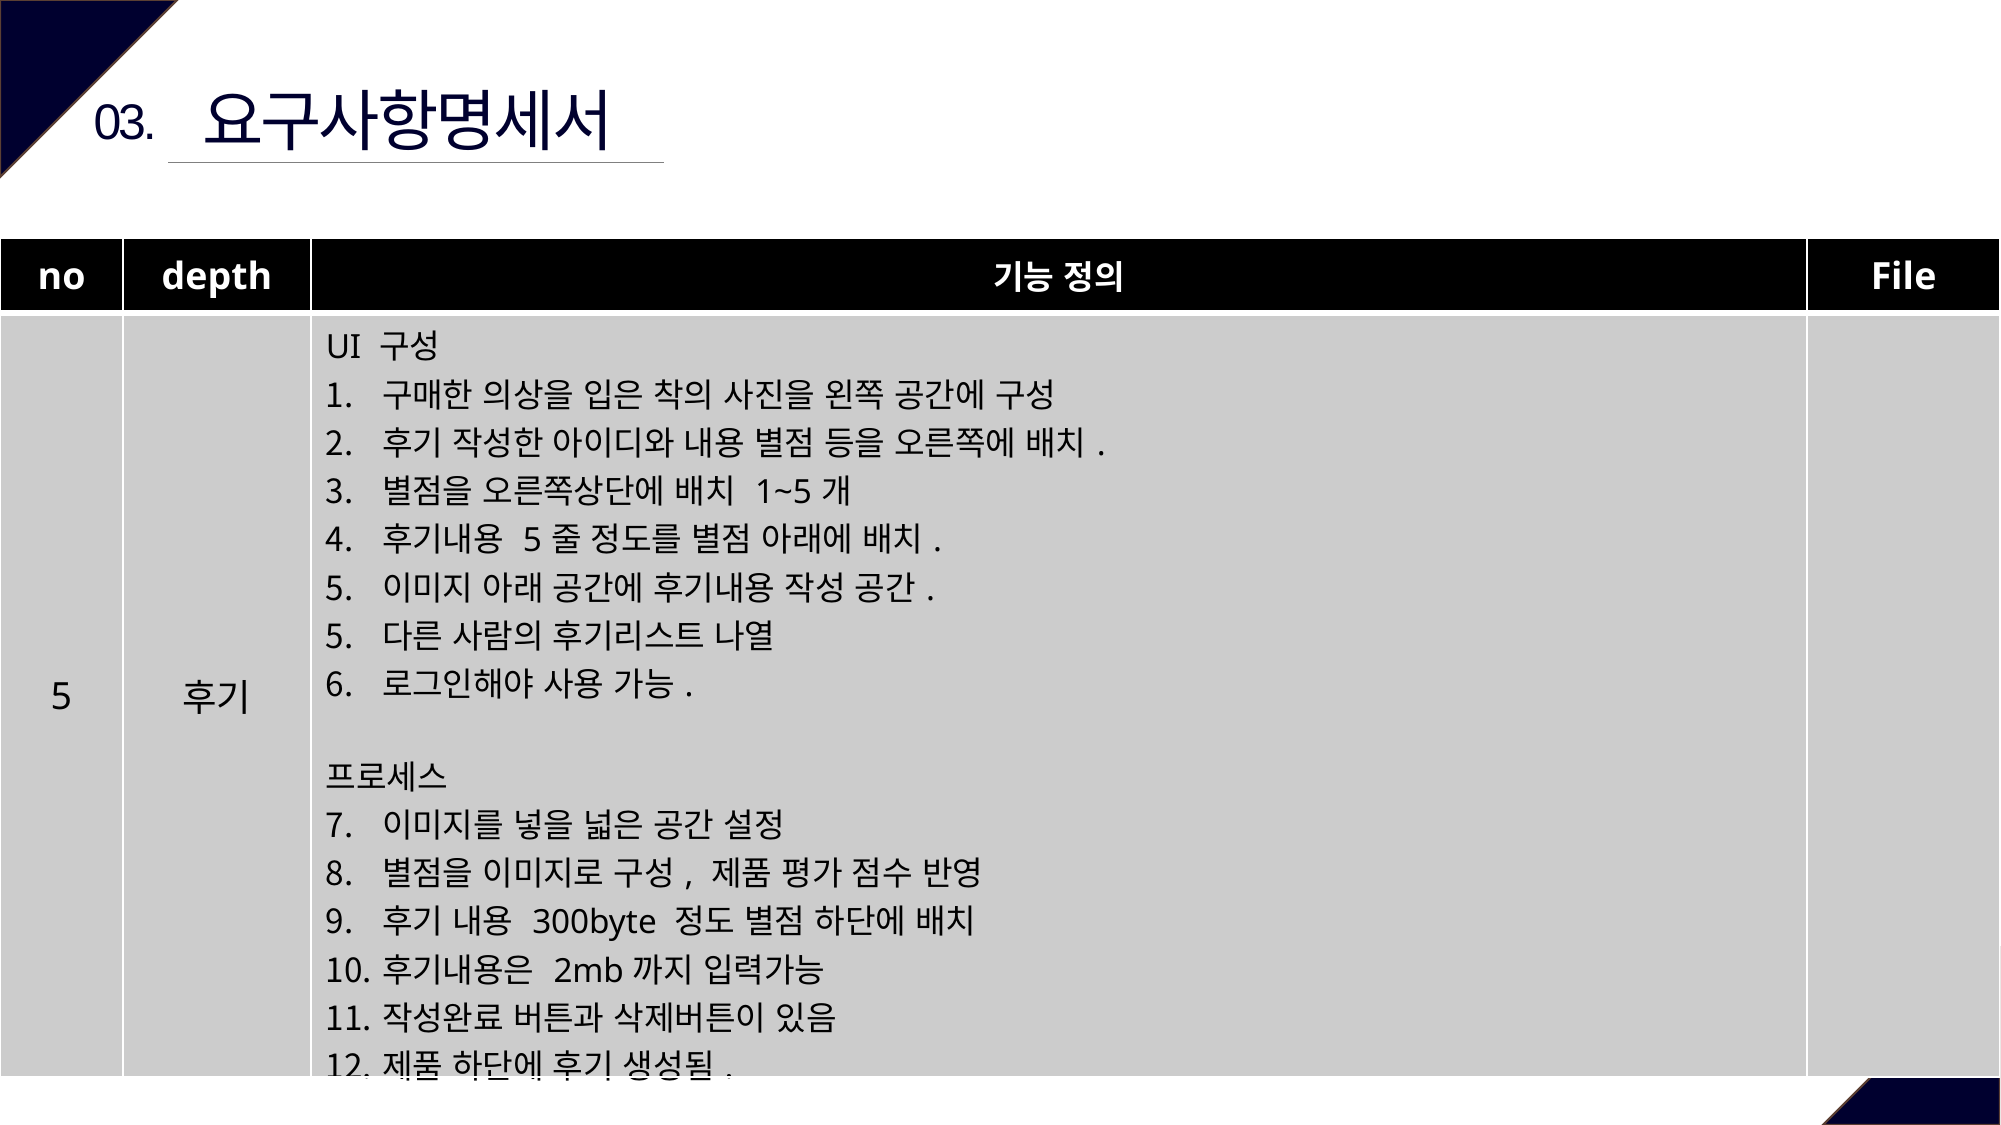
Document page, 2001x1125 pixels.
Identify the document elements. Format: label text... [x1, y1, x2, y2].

table_header 기능 정의 [312, 239, 1806, 310]
text_box 요구사항명세서 [187, 71, 629, 162]
text_box 요구사항명세서 [187, 163, 629, 167]
table_cell UI 구성 구매한 의상을 입은 착의 사진을 왼쪽 공간에 구성 후기 작성한 아이디와 내용 별점 등을 오른쪽에 배치. 별점을 오른쪽상단에 배치 1~5개 후기내용 5줄 정도를 별점 아래에 배치. 이미지 아래 공간에 후기내용 작성 공간. 다른 사람의 후기리스트 나열 로그인해야 사용 가능. 프로세스 이미지를 넣을 넓은 공간 설정 별점을 이미지로 구성, 제품 평가 점수 반영 후기 내용 300byte 정도 별점 하단에 배치 후기내용은 2mb까지 입력가능 작성완료 버튼과 삭제버튼이 있음 제품 하단에 후기 생성됨. [312, 316, 1806, 1076]
table_header File [1808, 239, 1999, 310]
text_box 03. [78, 81, 172, 157]
table_header no [1, 239, 122, 310]
table_cell 5 [1, 316, 122, 1076]
table_header depth [124, 239, 310, 310]
table_cell [1808, 316, 1999, 1076]
table_cell 후기 [124, 316, 310, 1076]
